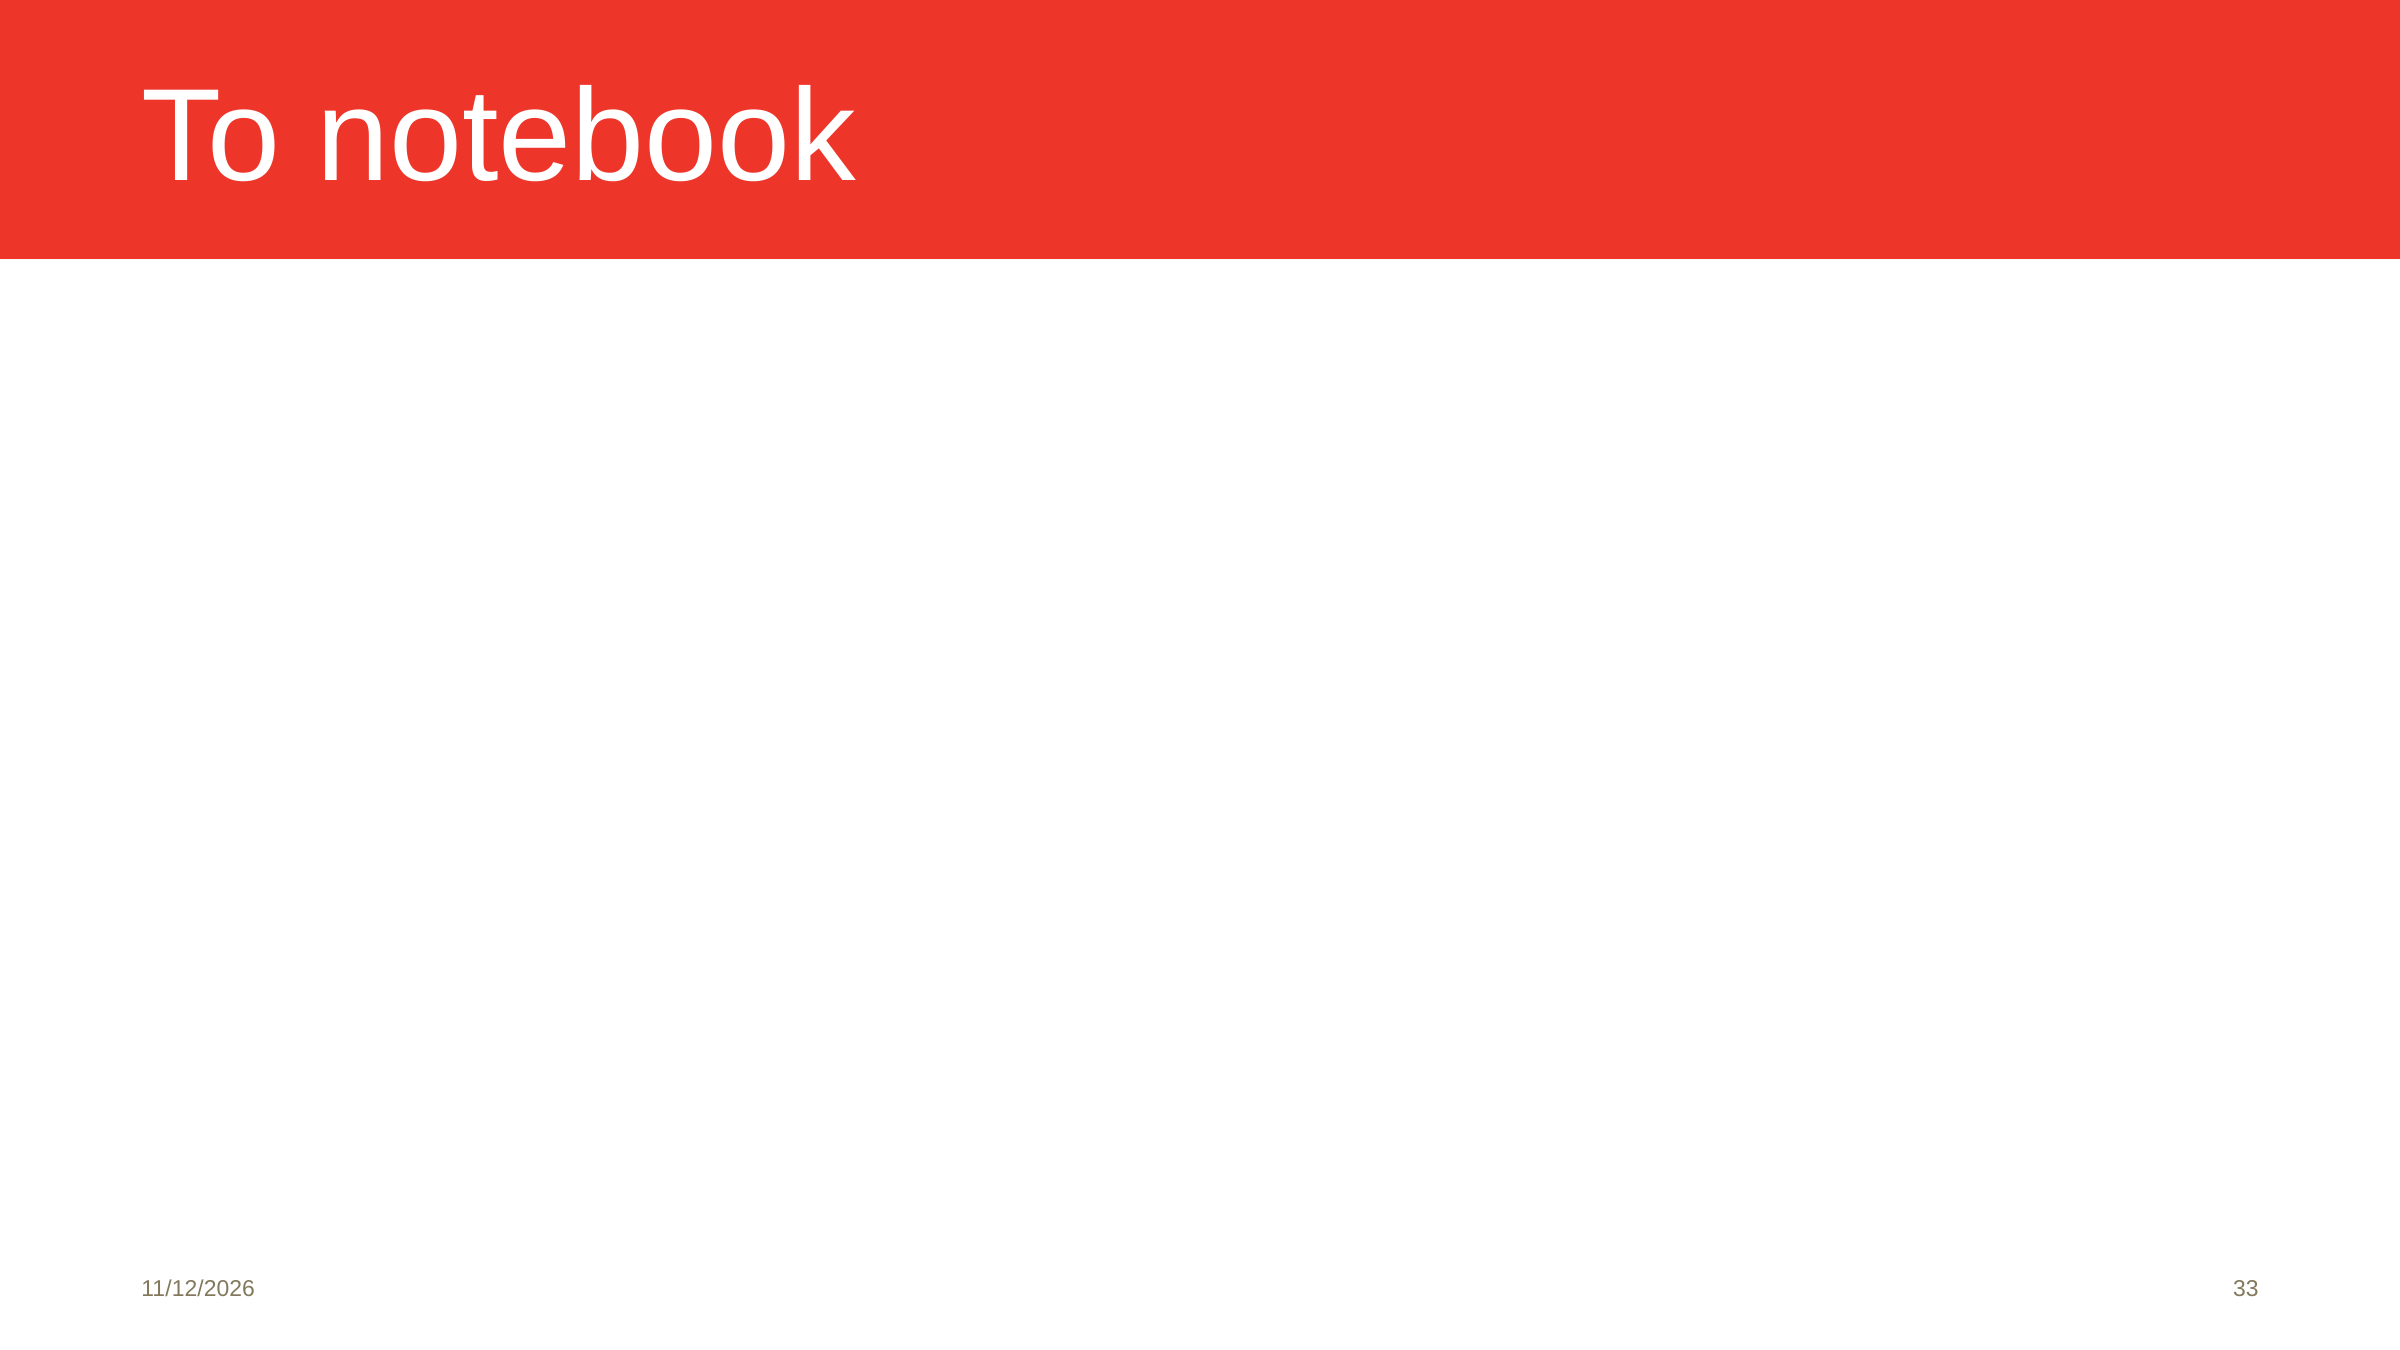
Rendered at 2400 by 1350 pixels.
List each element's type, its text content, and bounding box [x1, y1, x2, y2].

title To notebook [120, 15, 2280, 241]
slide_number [120, 1251, 680, 1324]
picture [0, 0, 2400, 1350]
slide_number 33 [1719, 1251, 2280, 1324]
